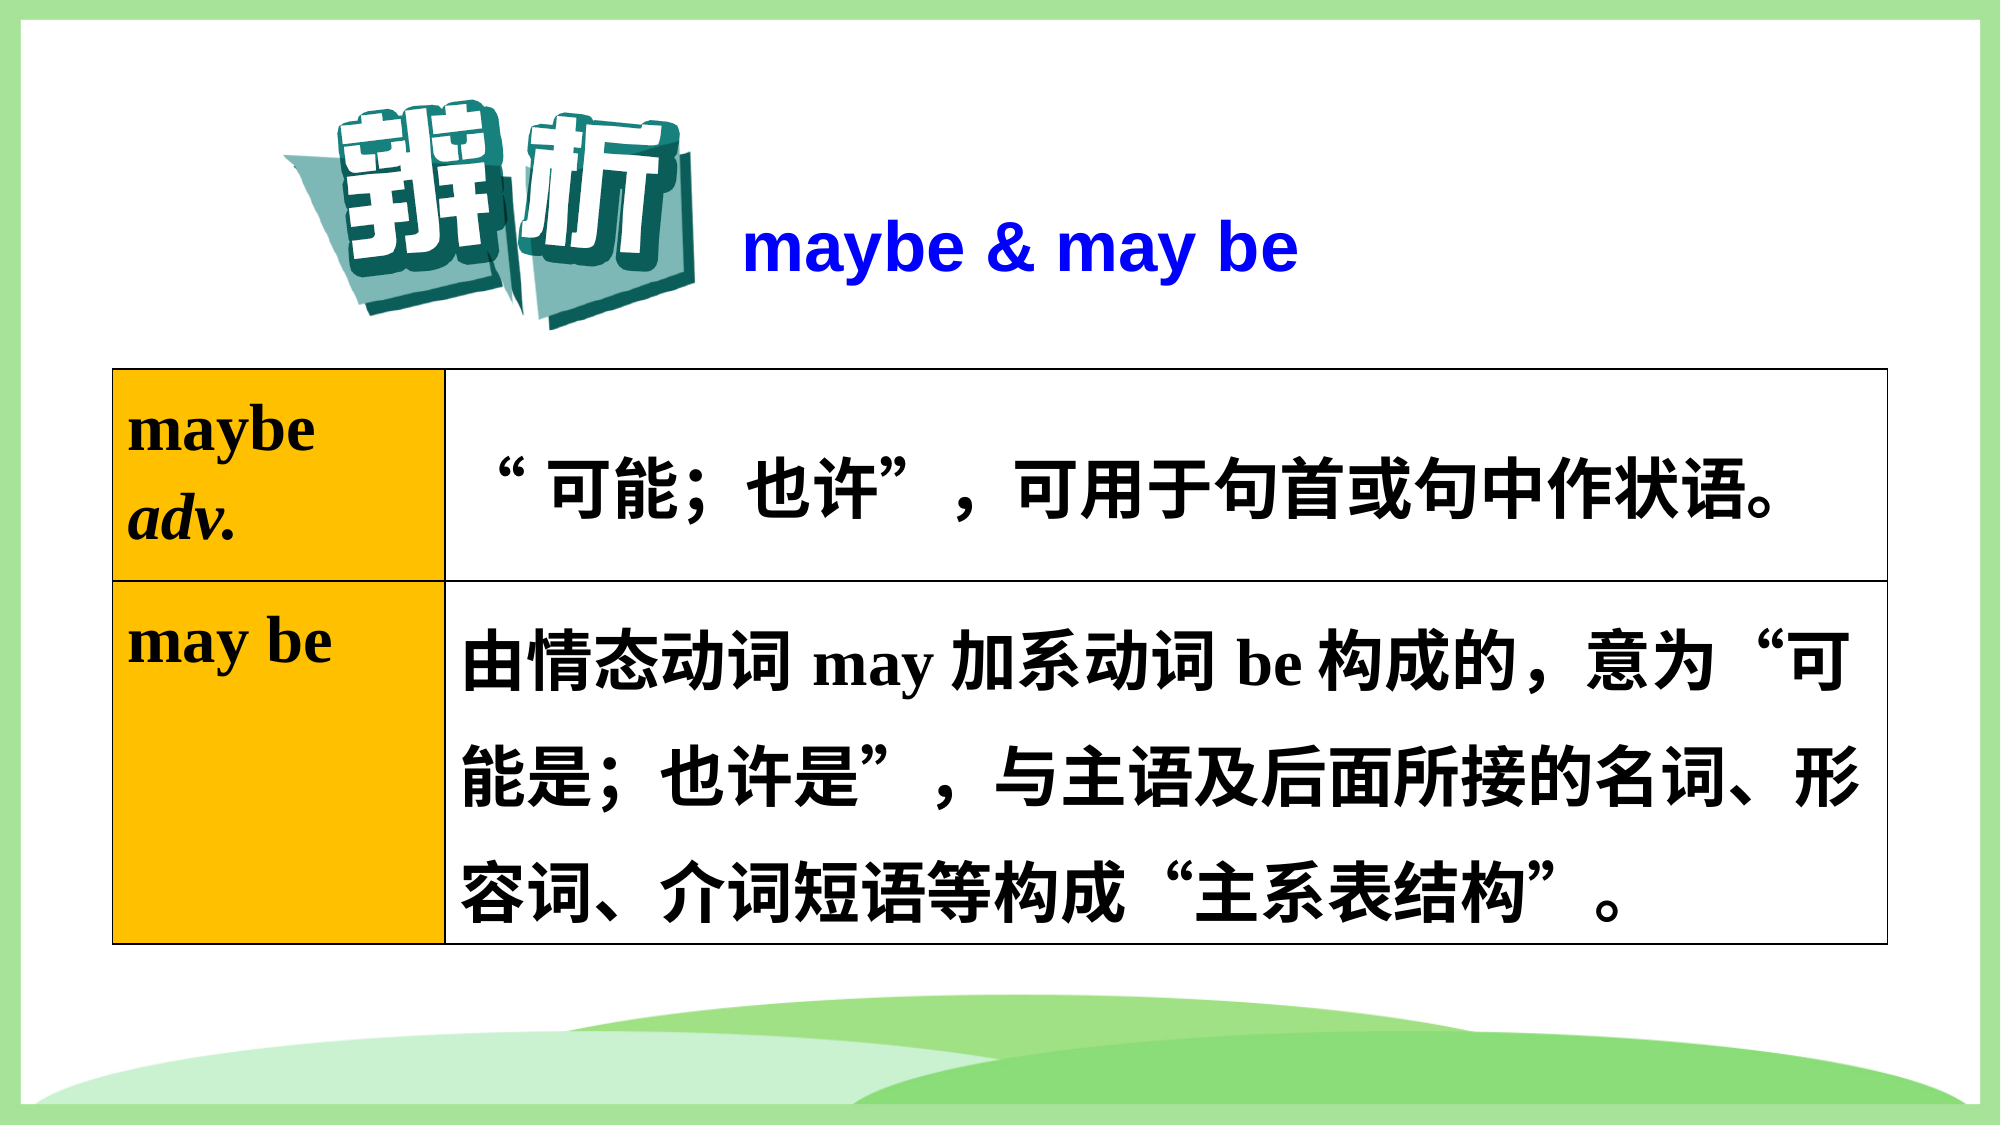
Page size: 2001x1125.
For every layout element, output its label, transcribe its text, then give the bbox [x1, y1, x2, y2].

table_header maybe adv. [113, 370, 444, 580]
picture [0, 0, 2001, 1125]
table_cell 由情态动词may加系动词be构成的，意为“可能是；也许是”，与主语及后面所接的名词、形容词、介词短语等构成“主系表结构”。 [446, 582, 1887, 943]
table_header “可能；也许”，可用于句首或句中作状语。 [446, 370, 1887, 580]
text_box maybe & may be [784, 184, 1436, 310]
table_cell may be [113, 582, 444, 943]
